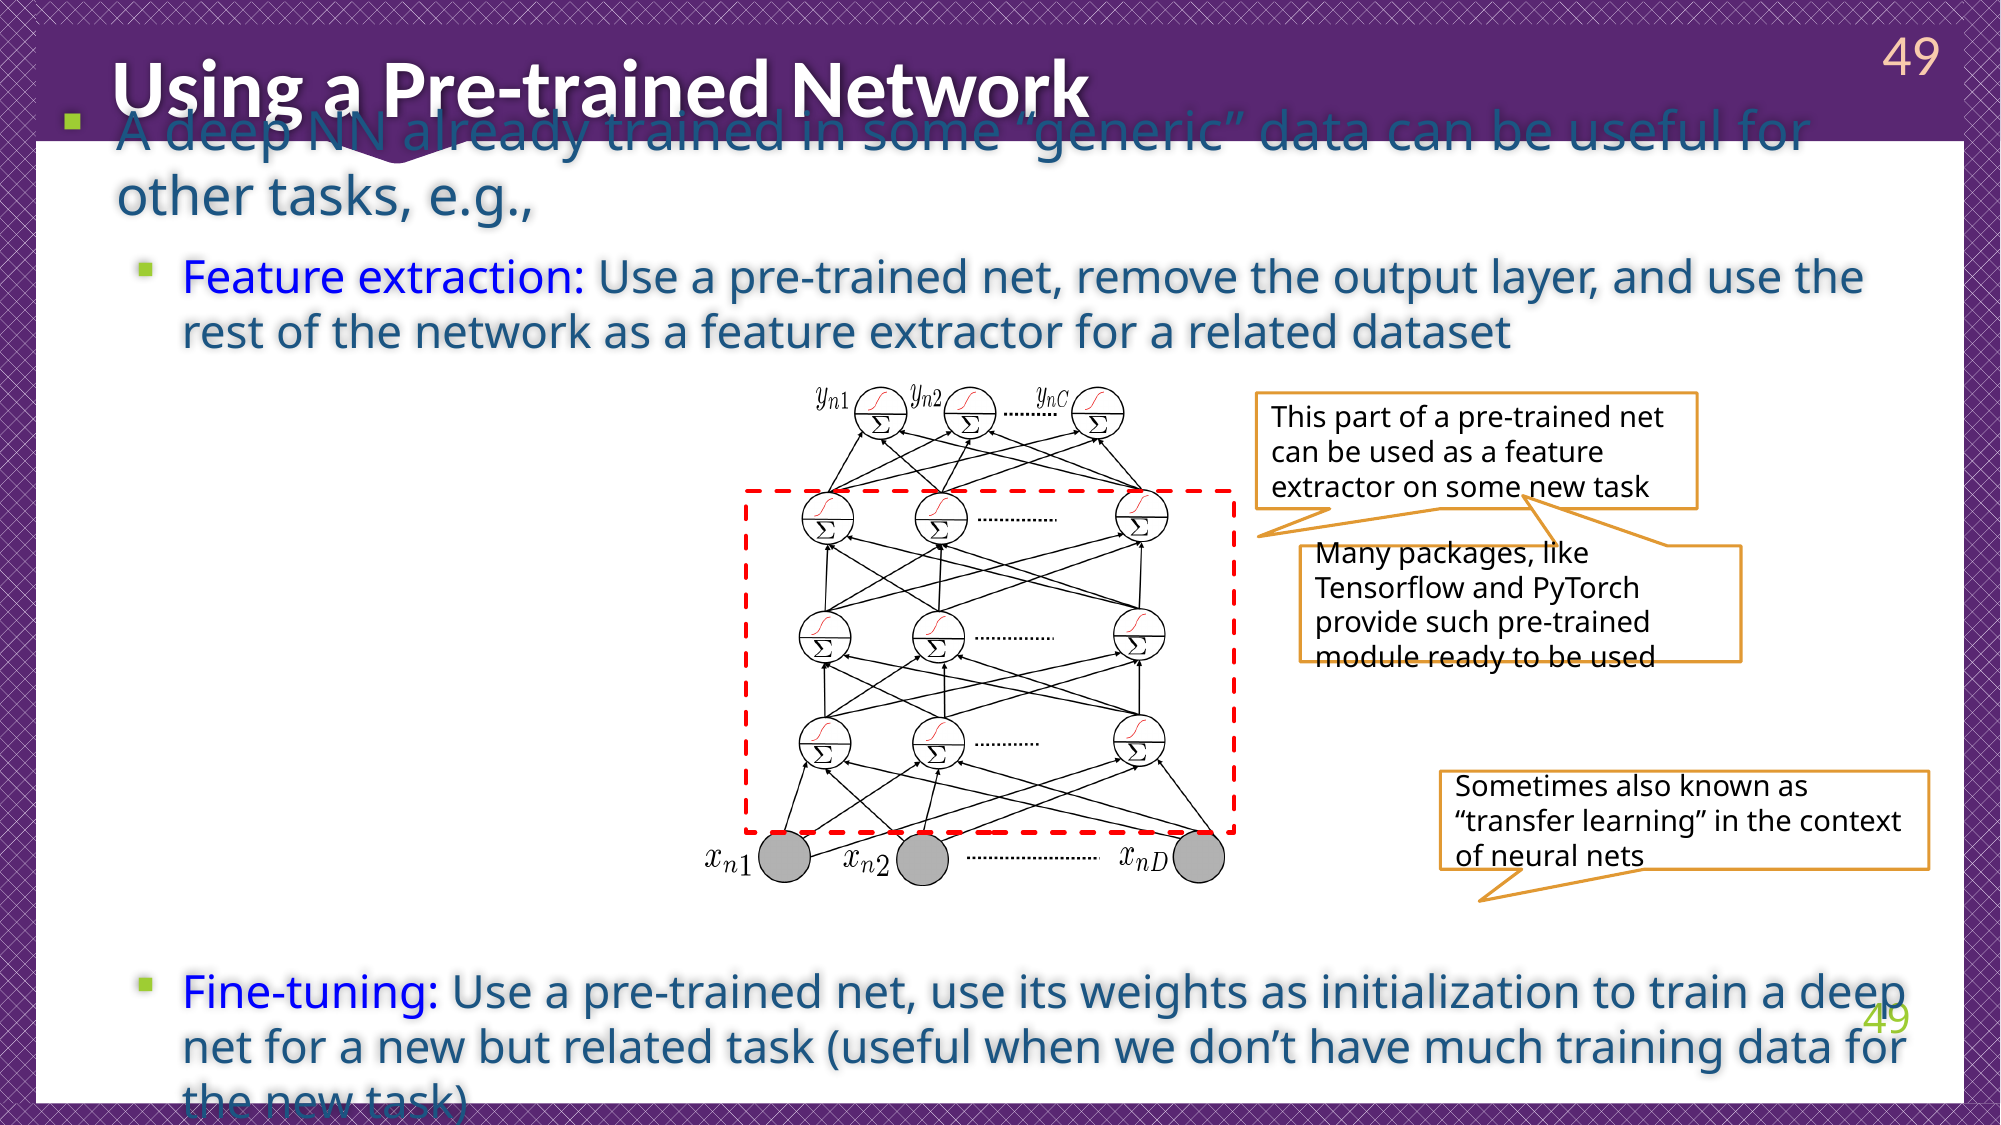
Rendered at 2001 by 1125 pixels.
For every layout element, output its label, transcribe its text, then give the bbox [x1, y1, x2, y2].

title Using a Pre-trained Network [96, 25, 1886, 142]
slide_number 49 [1751, 970, 1926, 1051]
picture [704, 384, 1225, 886]
text_box 49 [1857, 22, 1957, 83]
text_box [1225, 490, 1236, 834]
text_box Many packages, like Tensorflow and PyTorch provide such pre-trained module ready to be used [1298, 494, 1743, 664]
text_box This part of a pre-trained net can be used as a feature extractor on some new task [1255, 391, 1699, 538]
text_box Sometimes also known as “transfer learning” in the context of neural nets [1439, 769, 1931, 903]
list A deep NN already trained in some “generic” data can be useful for other tasks, e.g., Feature extraction: Use a pre-trained net, remove the output layer, and use the rest of the network as a feature extractor for a related dataset Fine-tuning: Use a pre-trained net, use its weights as initialization to train a deep net for a new but related task (useful when we don’t have much training data for the new task) [45, 209, 1957, 1051]
